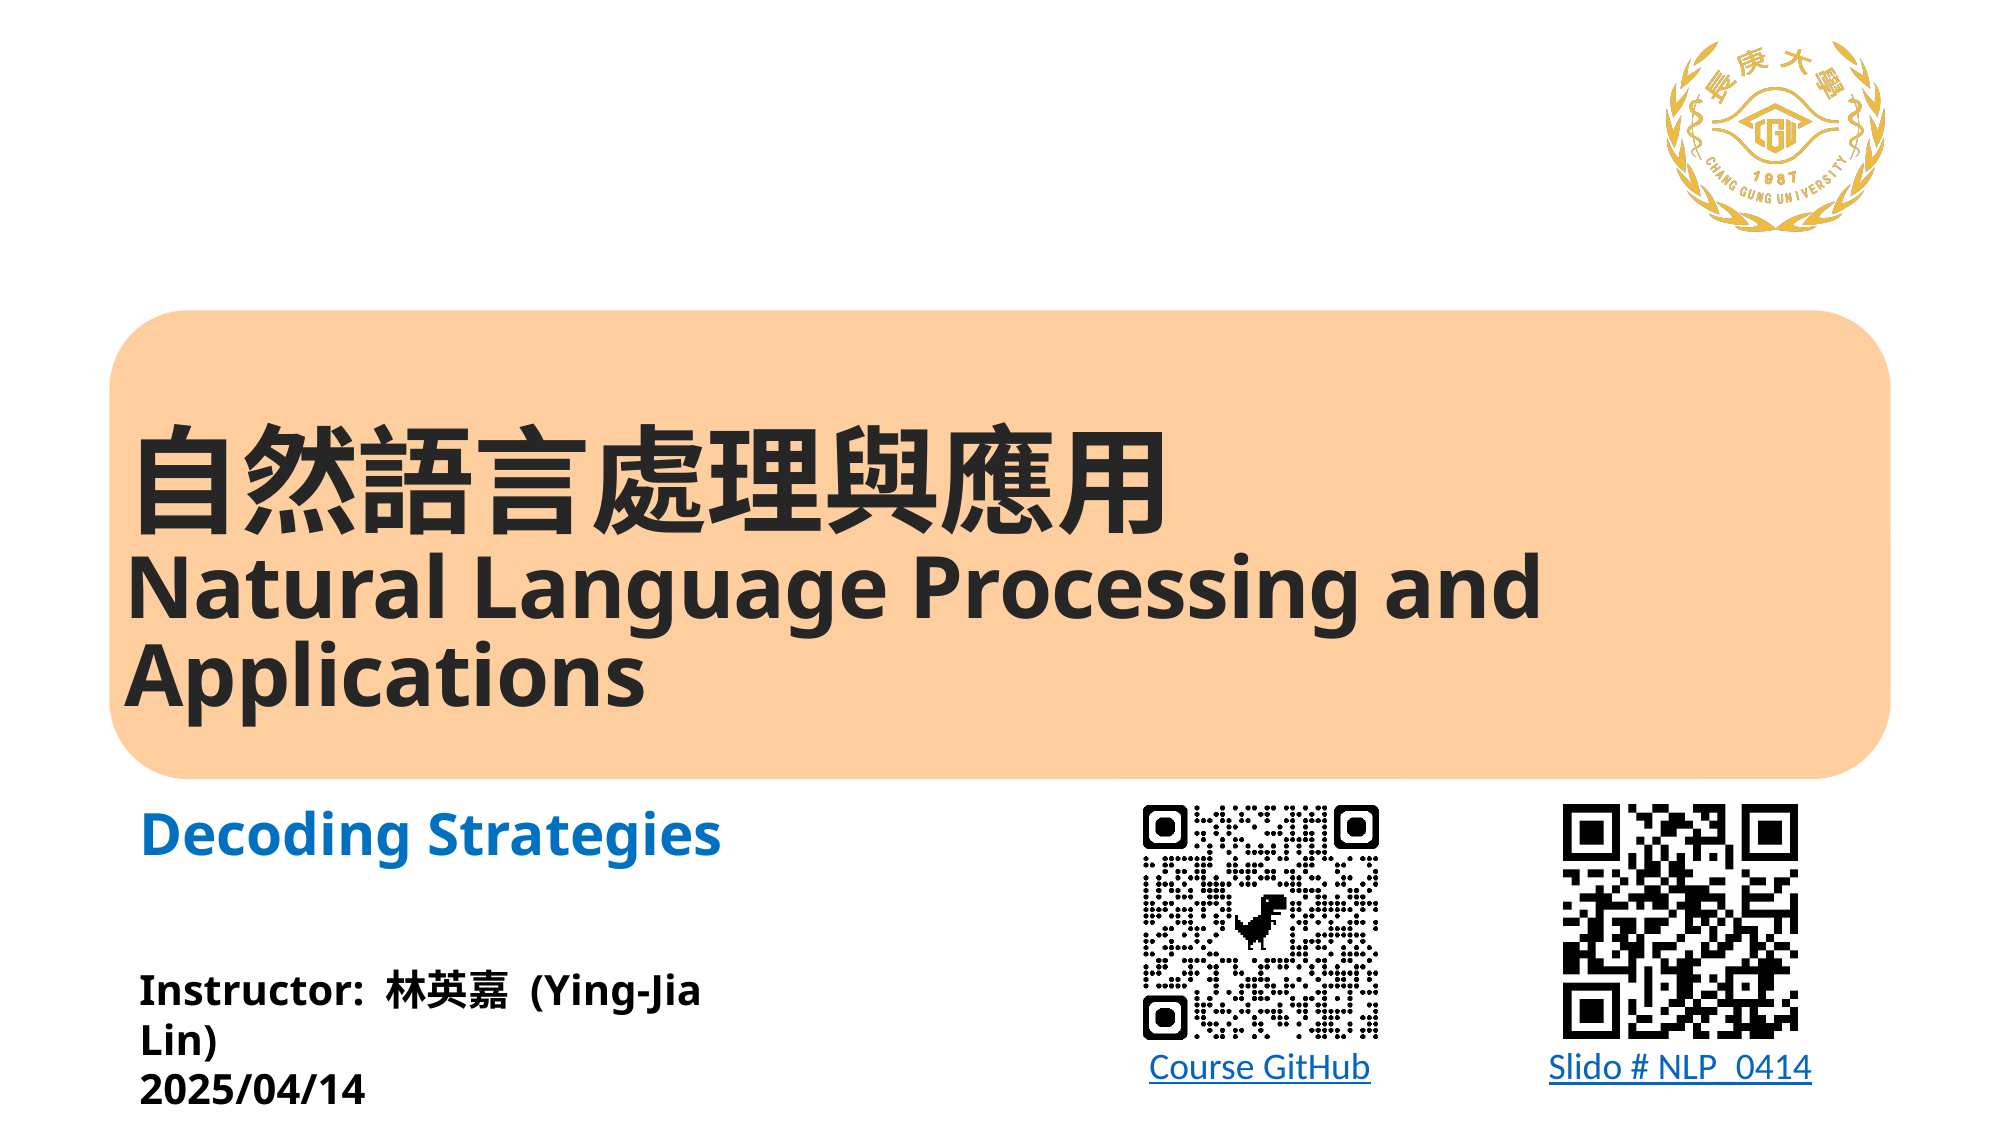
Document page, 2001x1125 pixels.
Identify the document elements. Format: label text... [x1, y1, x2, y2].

text_box [114, 732, 1886, 781]
title 自然語言處理與應用 Natural Language Processing and Applications [109, 421, 1891, 732]
picture [1116, 778, 1404, 1066]
text_box Decoding Strategies [124, 789, 1040, 874]
picture [1661, 20, 1891, 251]
picture [1562, 803, 1799, 1040]
text_box Course GitHub [1131, 1073, 1390, 1095]
text_box [108, 308, 1892, 713]
text_box Slido # NLP_0414 [1517, 1034, 1843, 1095]
text_box Instructor: 林英嘉 (Ying-Jia Lin) 2025/04/14 [124, 955, 722, 1121]
